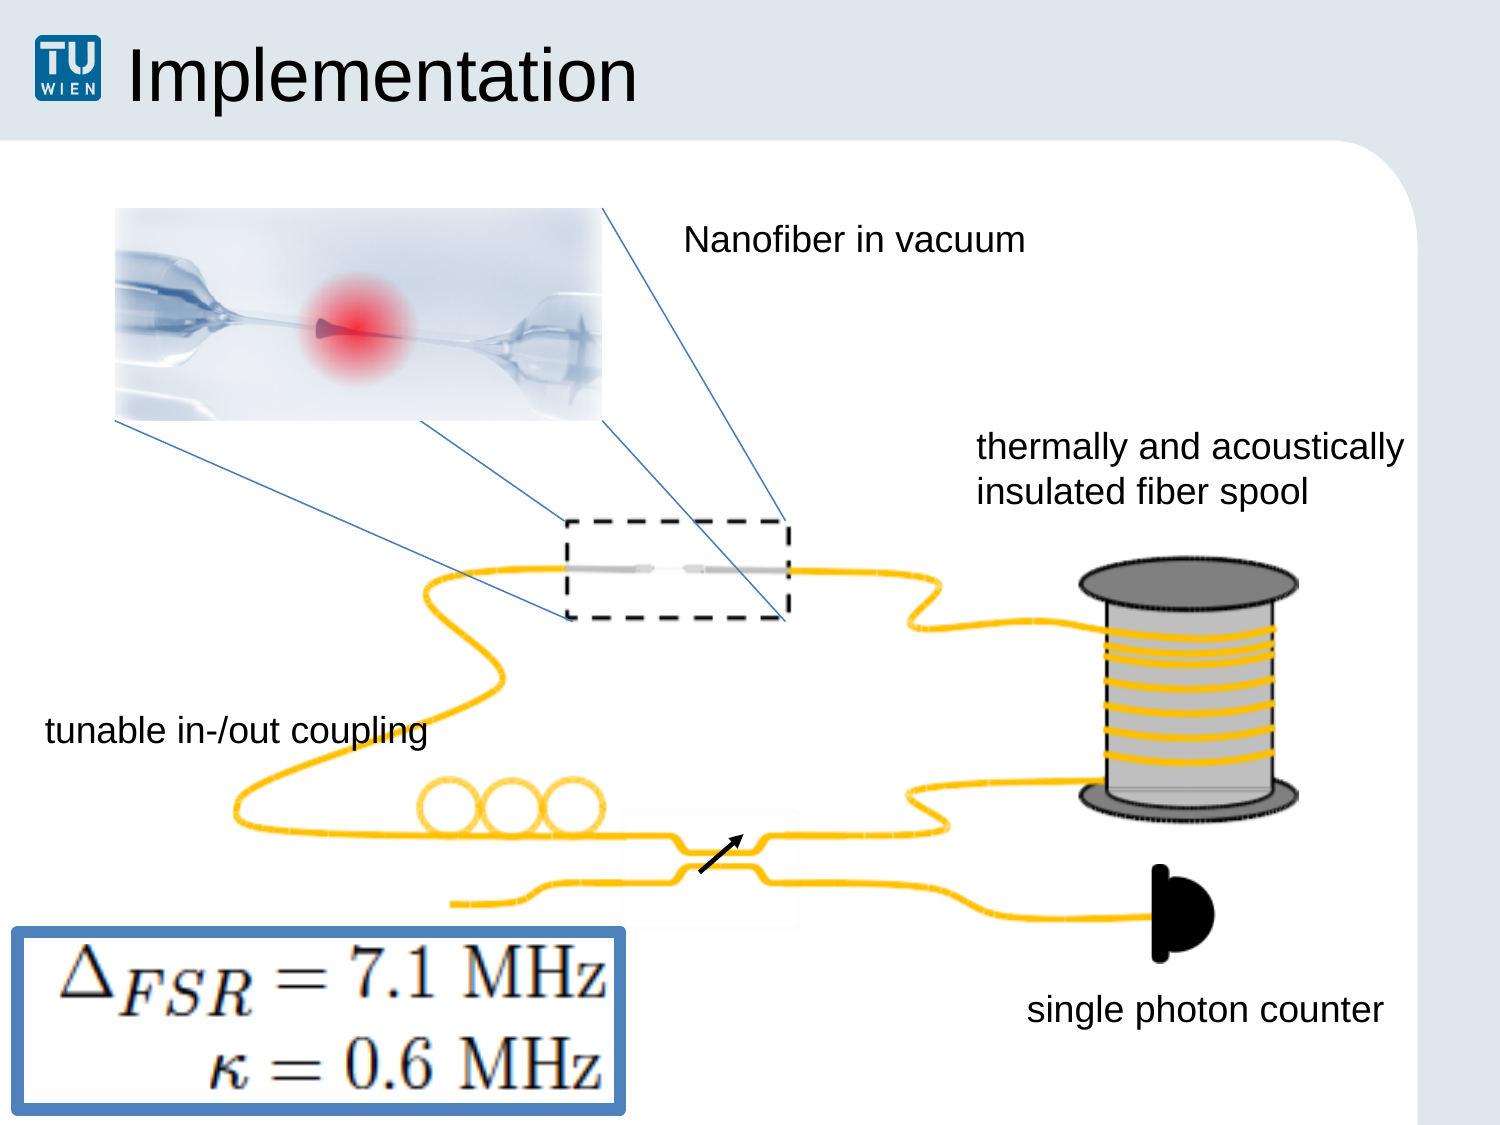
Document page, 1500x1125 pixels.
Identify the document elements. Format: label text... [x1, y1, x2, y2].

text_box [115, 208, 565, 419]
picture [69, 42, 80, 74]
picture [47, 85, 53, 94]
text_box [59, 943, 609, 1023]
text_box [209, 1034, 605, 1093]
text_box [601, 207, 786, 521]
picture [72, 83, 78, 94]
text_box thermally and acoustically insulated fiber spool [974, 419, 1489, 512]
text_box tunable in-/out coupling [42, 703, 522, 751]
picture [50, 51, 56, 74]
text_box [17, 932, 621, 1110]
picture [41, 42, 64, 48]
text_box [699, 833, 744, 873]
picture [83, 42, 94, 74]
text_box [566, 208, 599, 421]
picture [42, 83, 46, 94]
text_box Nanofiber in vacuum [788, 208, 1042, 268]
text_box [114, 420, 573, 622]
text_box [232, 495, 1299, 933]
text_box [1151, 864, 1216, 965]
title Implementation [112, 19, 1331, 126]
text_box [601, 529, 786, 622]
text_box single photon counter [1012, 978, 1400, 1038]
picture [90, 83, 94, 94]
